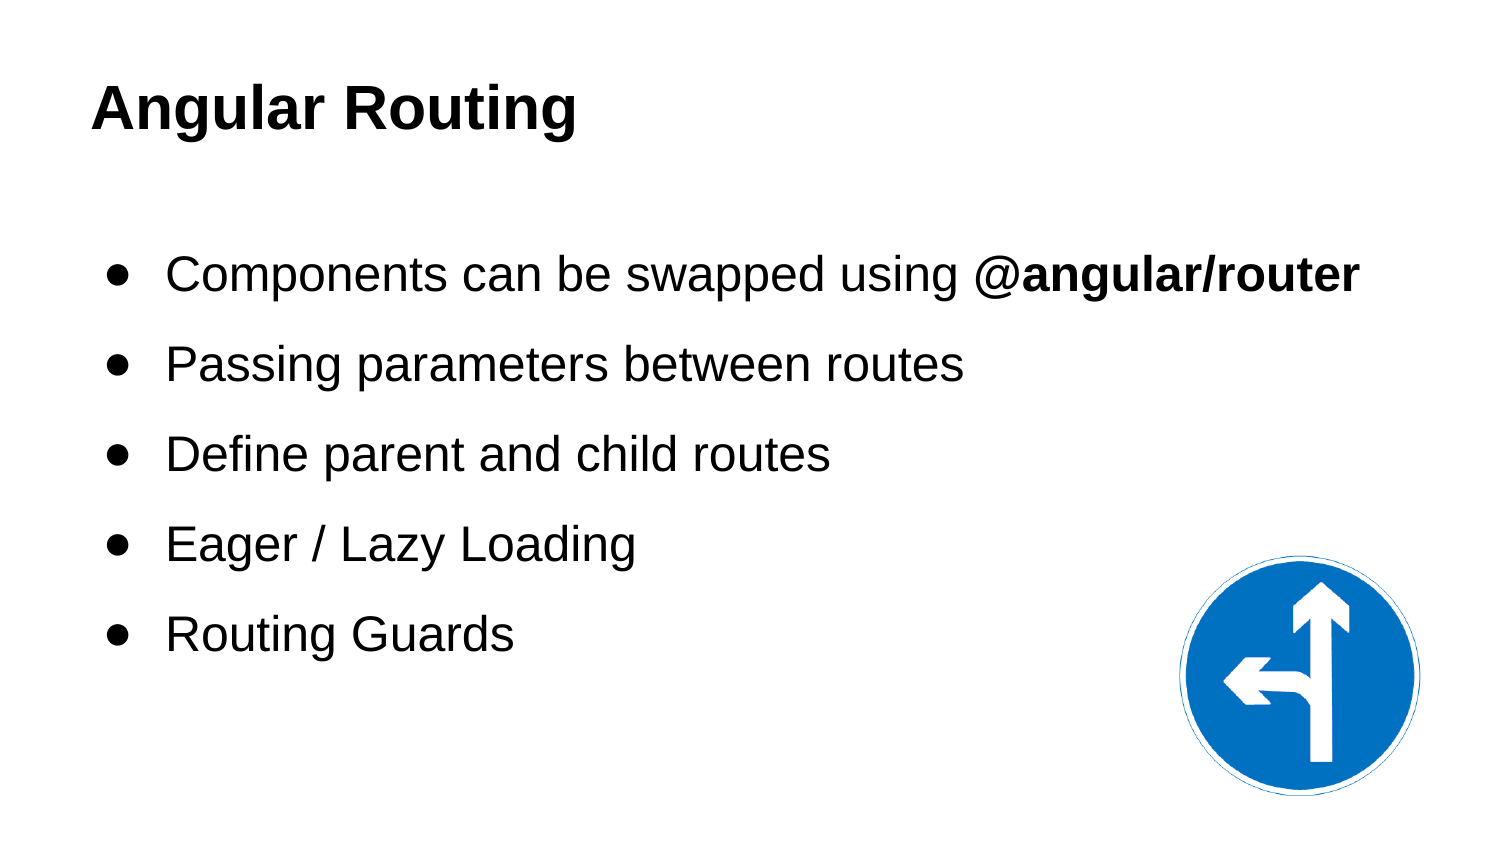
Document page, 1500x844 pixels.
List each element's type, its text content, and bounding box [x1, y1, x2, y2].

title Angular Routing [75, 33, 1425, 175]
picture [1175, 551, 1426, 801]
list Components can be swapped using @angular/router Passing parameters between routes Define parent and child routes Eager / Lazy Loading Routing Guards [75, 196, 1425, 808]
